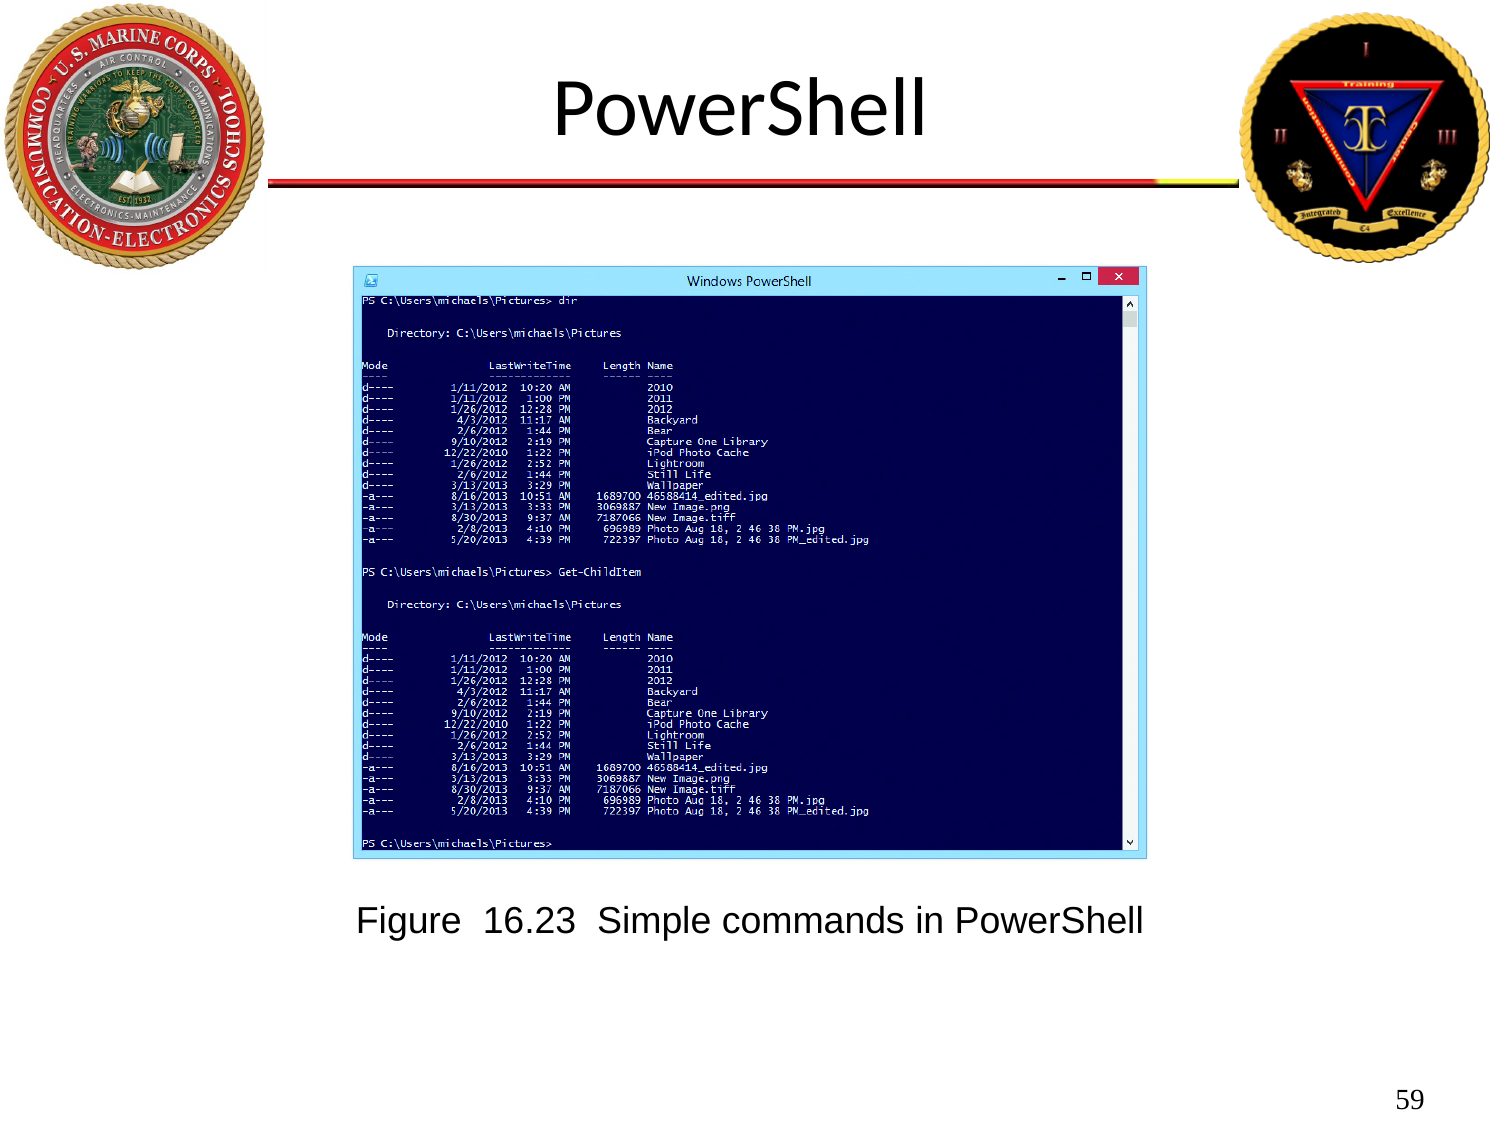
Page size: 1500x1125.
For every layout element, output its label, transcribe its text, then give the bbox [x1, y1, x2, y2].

title PowerShell [75, 45, 1425, 233]
picture [349, 262, 1151, 863]
text_box Figure 16.23 Simple commands in PowerShell [330, 892, 1170, 950]
picture [1239, 12, 1490, 263]
picture [0, 0, 268, 274]
